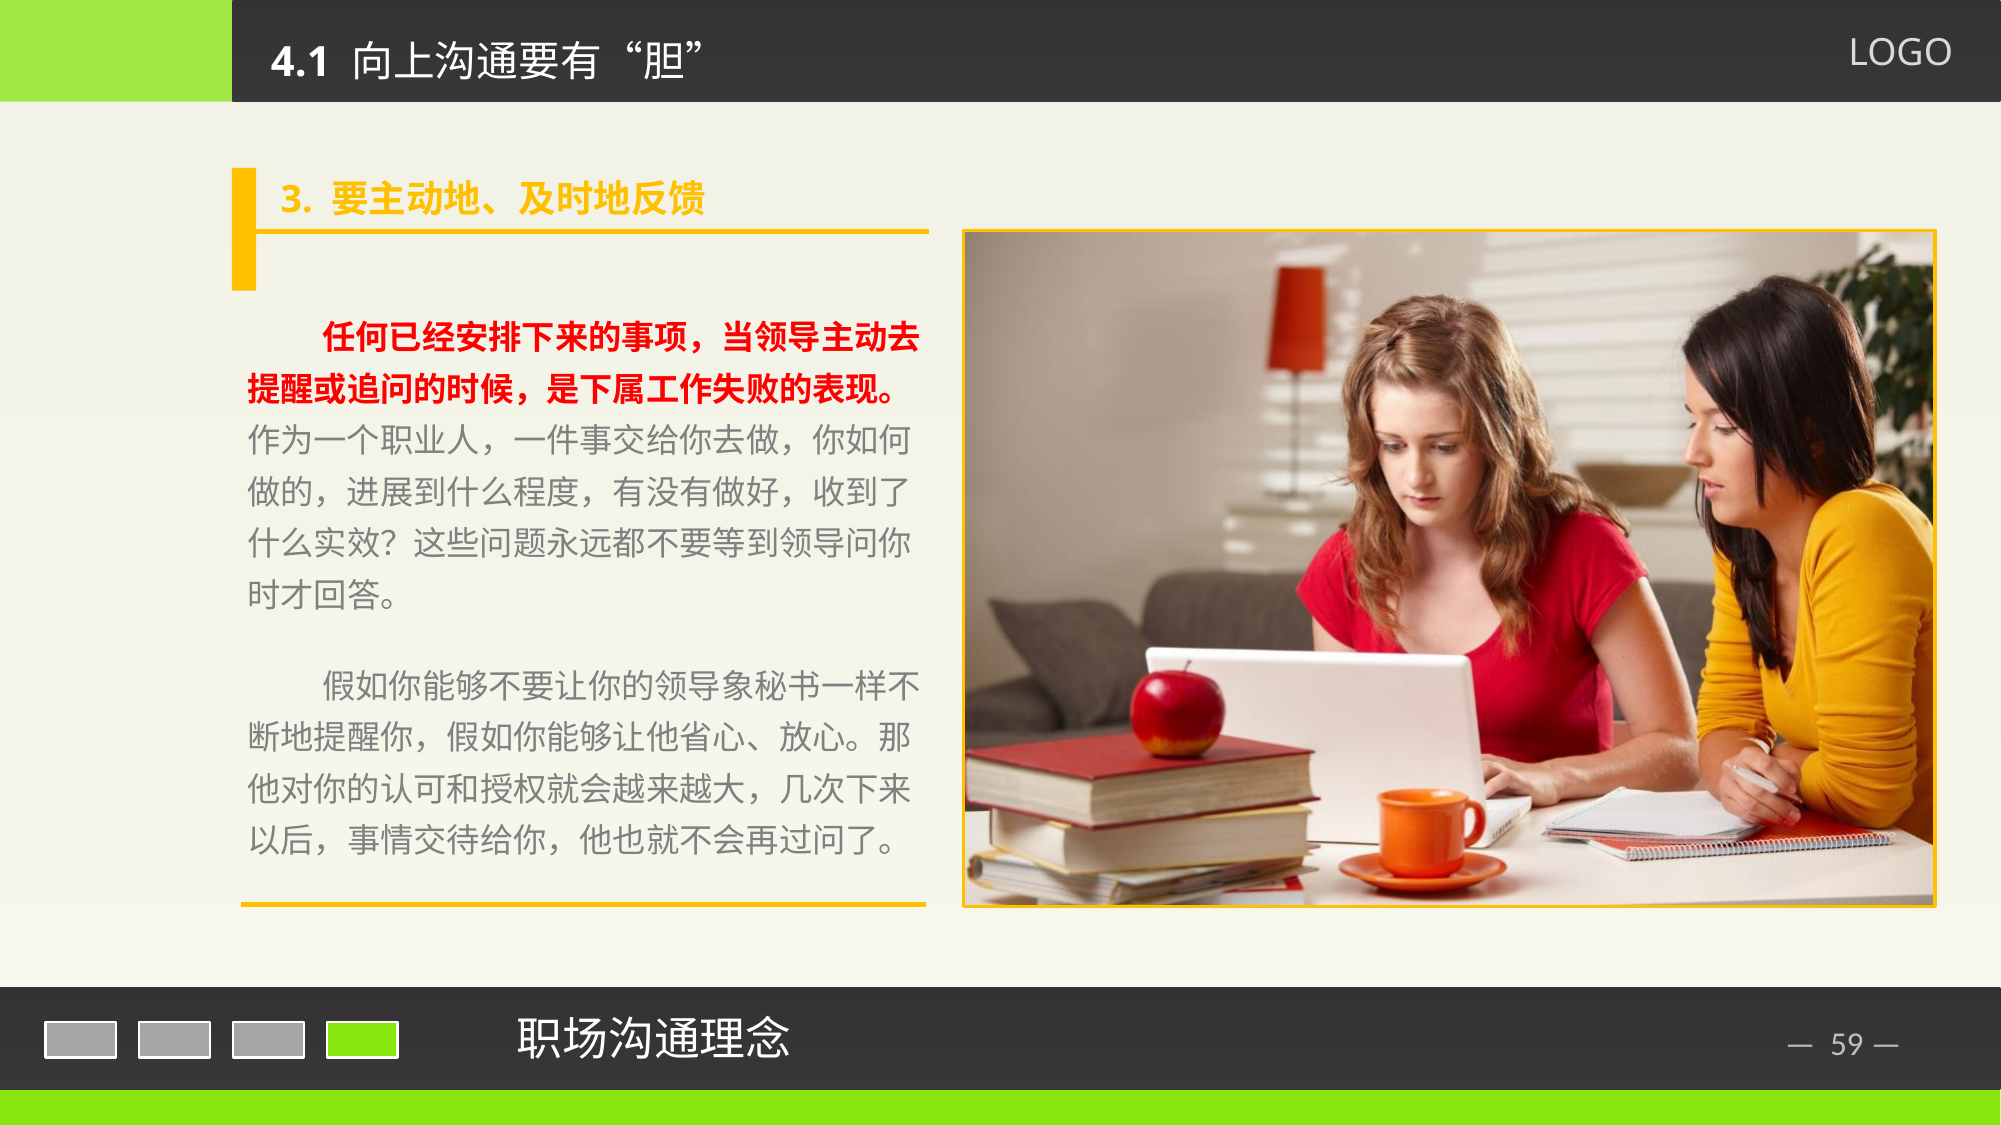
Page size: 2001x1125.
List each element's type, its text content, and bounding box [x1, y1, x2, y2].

picture [964, 231, 1934, 905]
text_box [231, 167, 257, 231]
text_box 任何已经安排下来的事项，当领导主动去提醒或追问的时候，是下属工作失败的表现。作为一个职业人，一件事交给你去做，你如何做的，进展到什么程度，有没有做好，收到了什么实效？这些问题永远都不要等到领导问你时才回答。 [232, 297, 953, 622]
text_box 假如你能够不要让你的领导象秘书一样不断地提醒你，假如你能够让他省心、放心。那他对你的认可和授权就会越来越大，几次下来以后，事情交待给你，他也就不会再过问了。 [232, 646, 953, 867]
text_box 4.1 向上沟通要有“胆” [256, 27, 871, 93]
text_box [231, 238, 257, 291]
text_box 3. 要主动地、及时地反馈 [256, 167, 819, 228]
